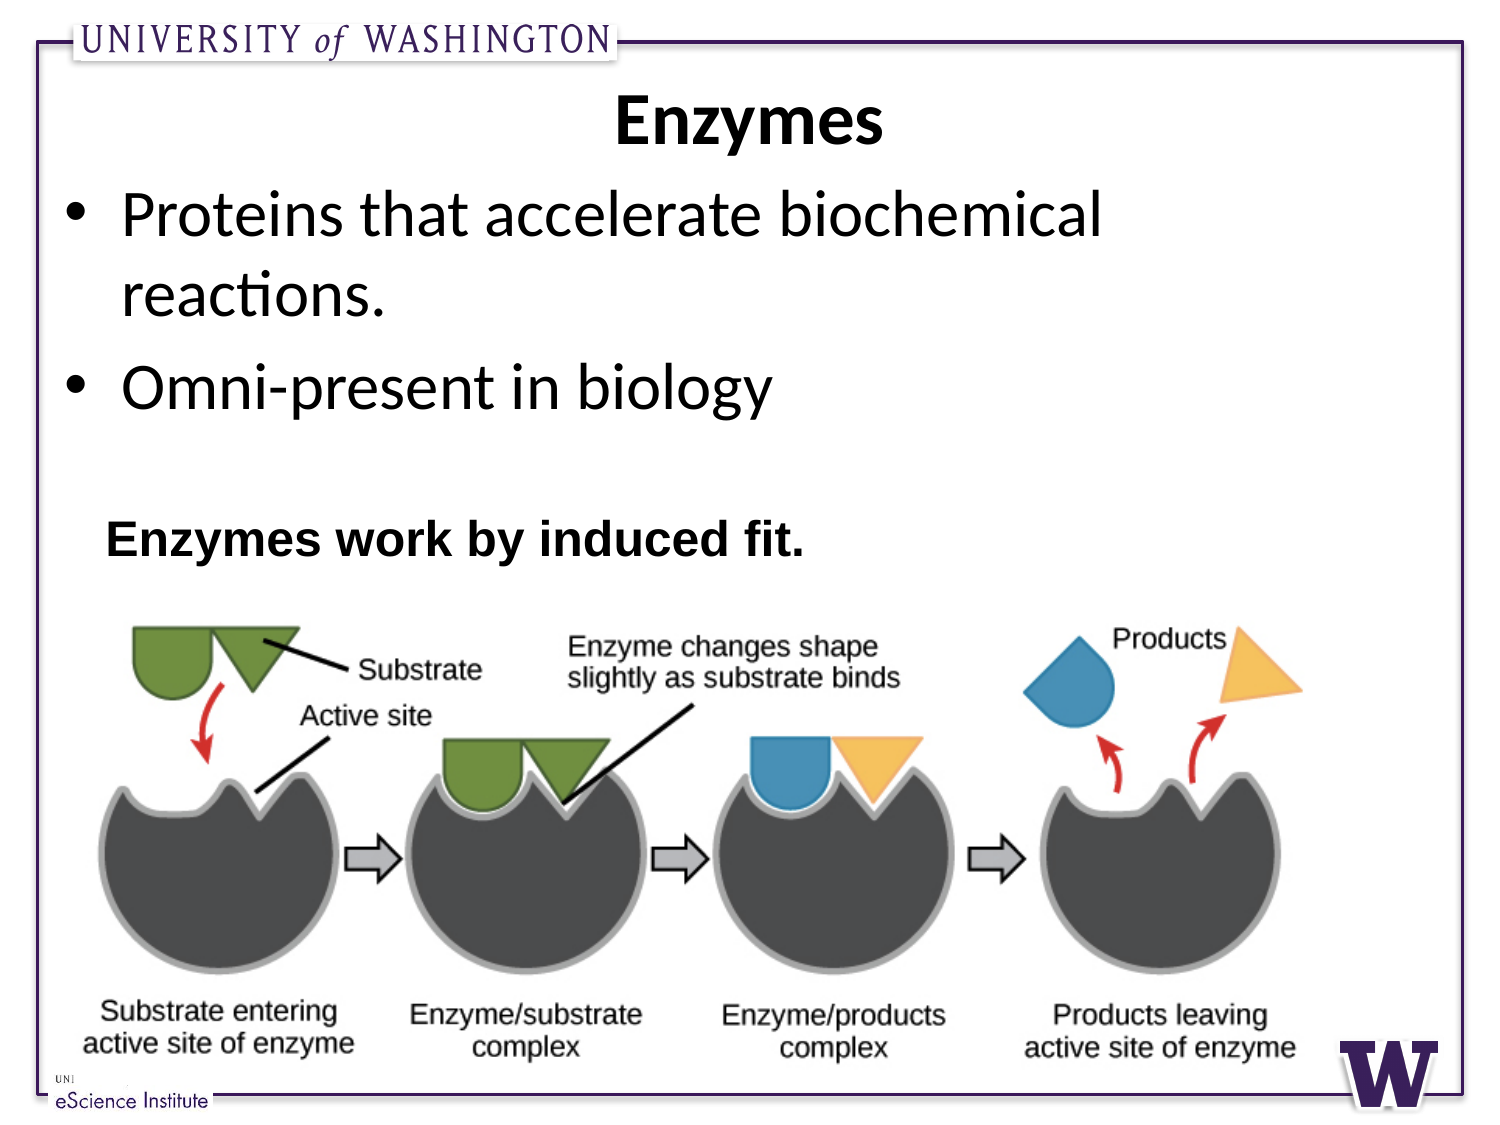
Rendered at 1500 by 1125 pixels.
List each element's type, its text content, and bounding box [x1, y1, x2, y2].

text_box Enzymes work by induced fit. [90, 499, 821, 575]
picture [1340, 1041, 1438, 1107]
title Enzymes [75, 62, 1425, 200]
picture [81, 24, 609, 61]
list Proteins that accelerate biochemical reactions. Omni-present in biology [50, 162, 1400, 438]
slide_number 43 [1321, 1025, 1325, 1085]
picture [48, 584, 1318, 1113]
